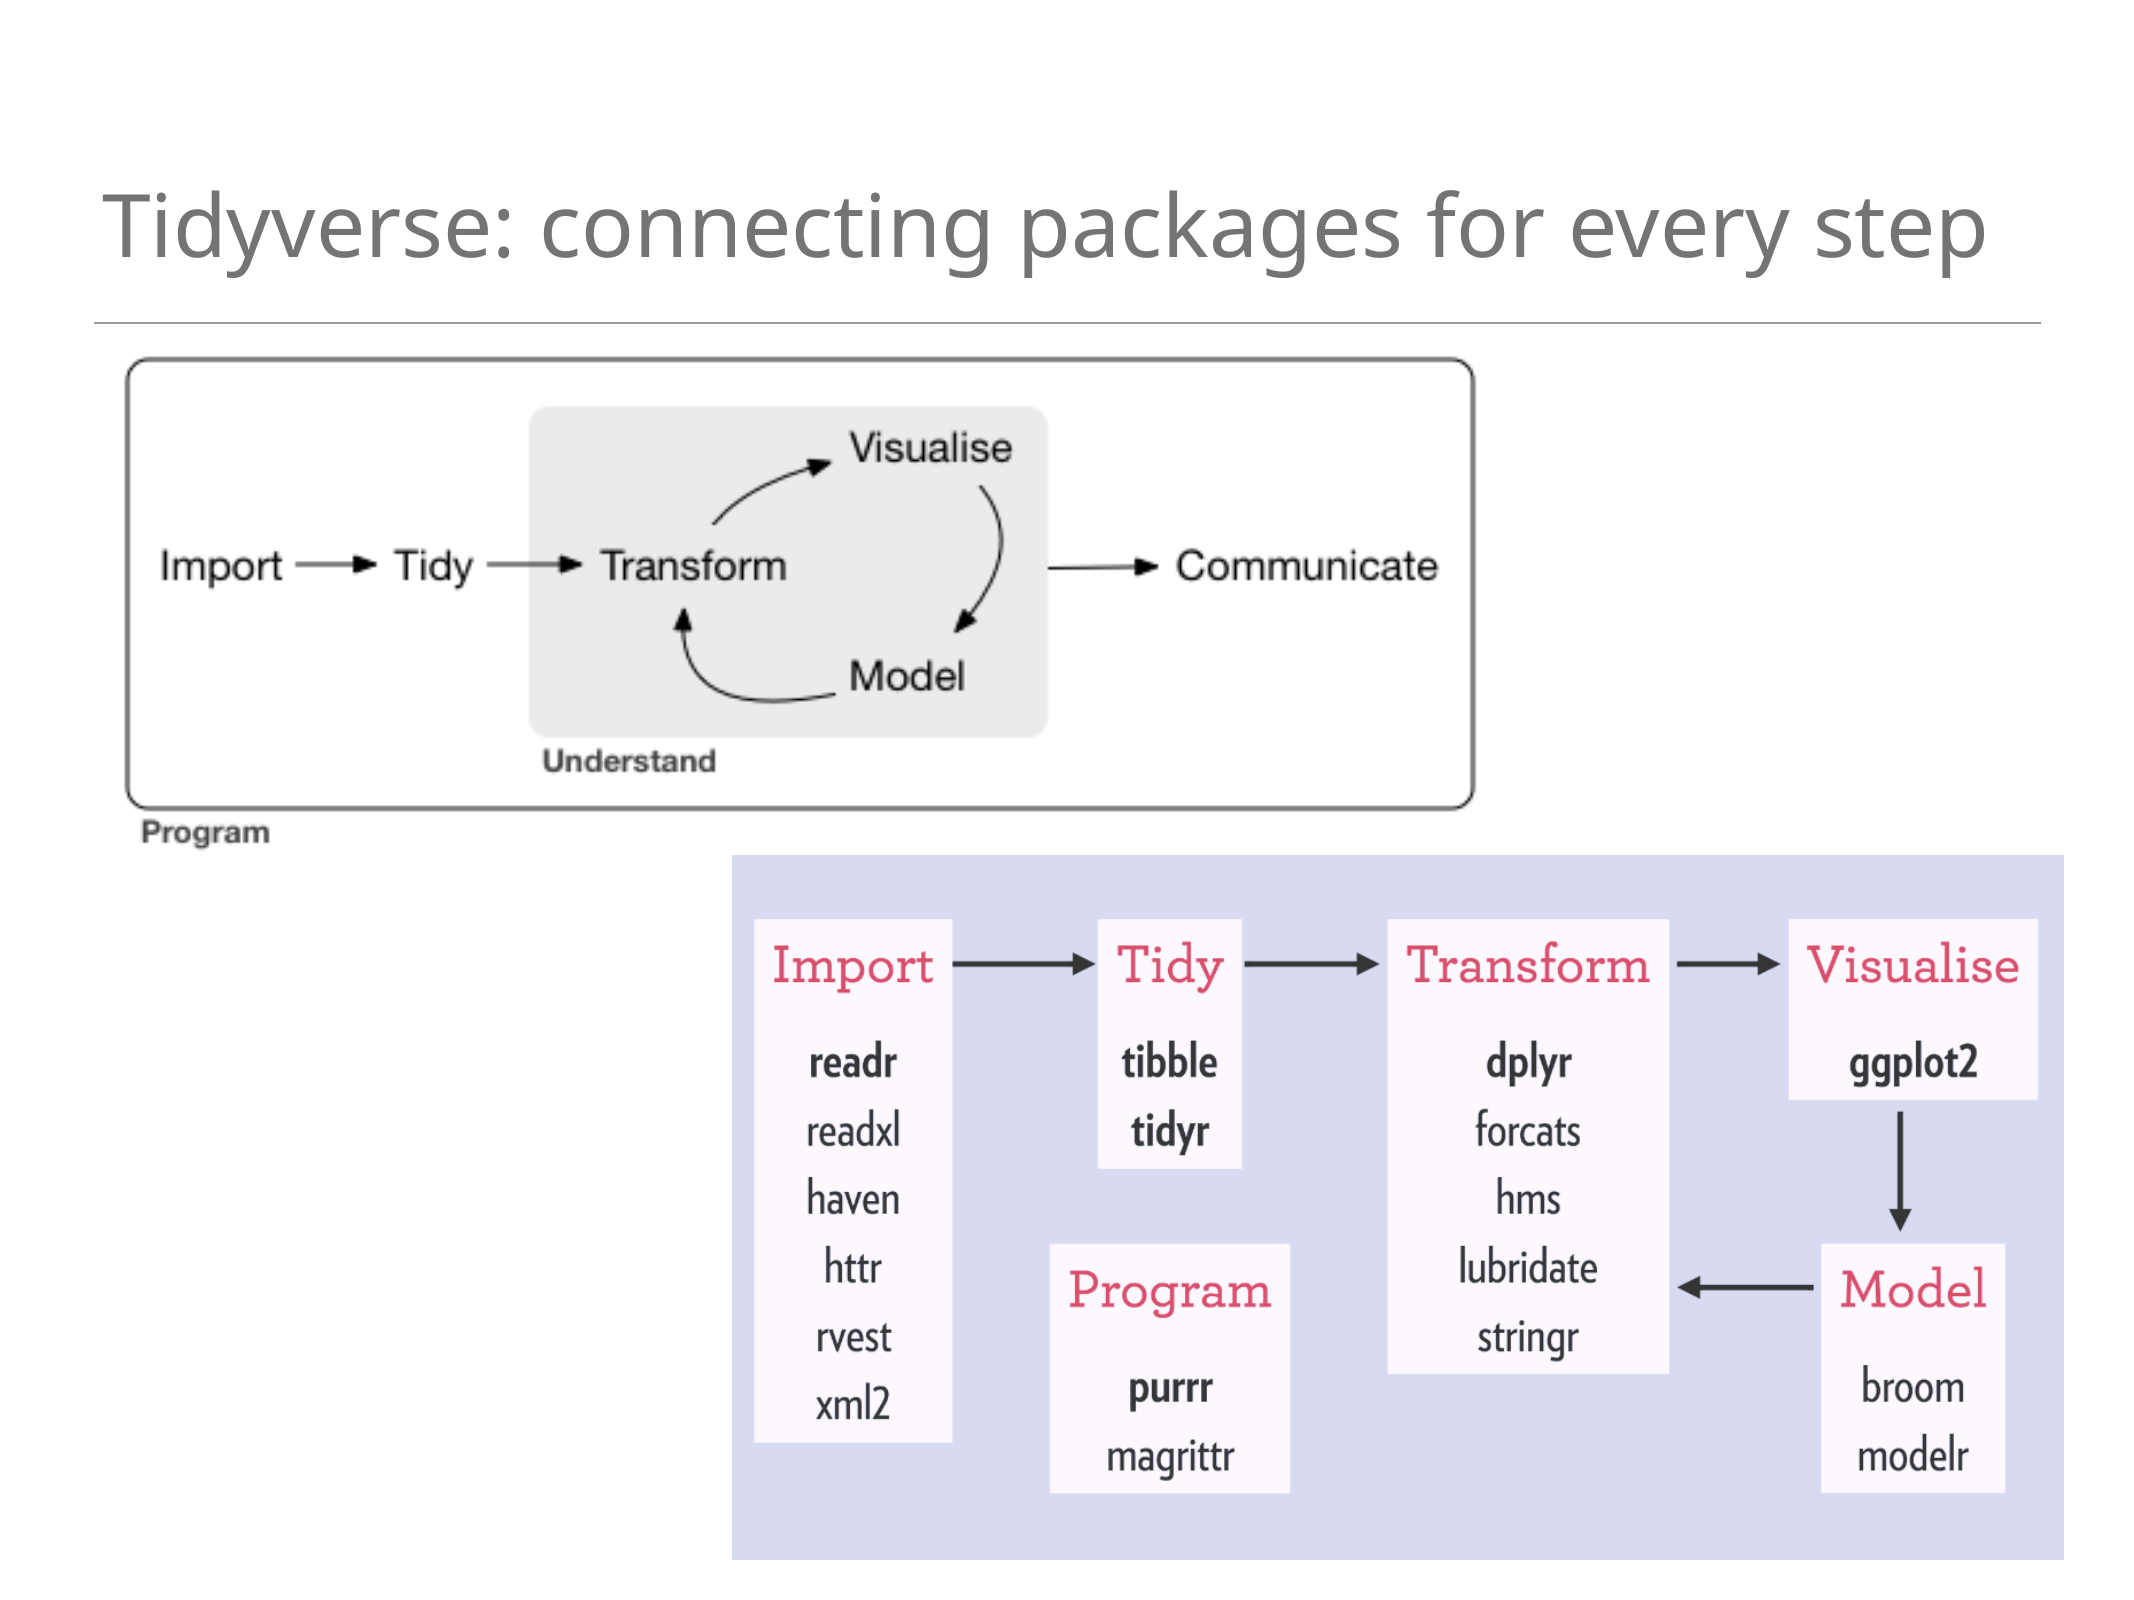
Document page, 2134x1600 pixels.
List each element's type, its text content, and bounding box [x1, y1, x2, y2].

picture [122, 355, 2065, 1561]
title Tidyverse: connecting packages for every step [93, 53, 2041, 284]
